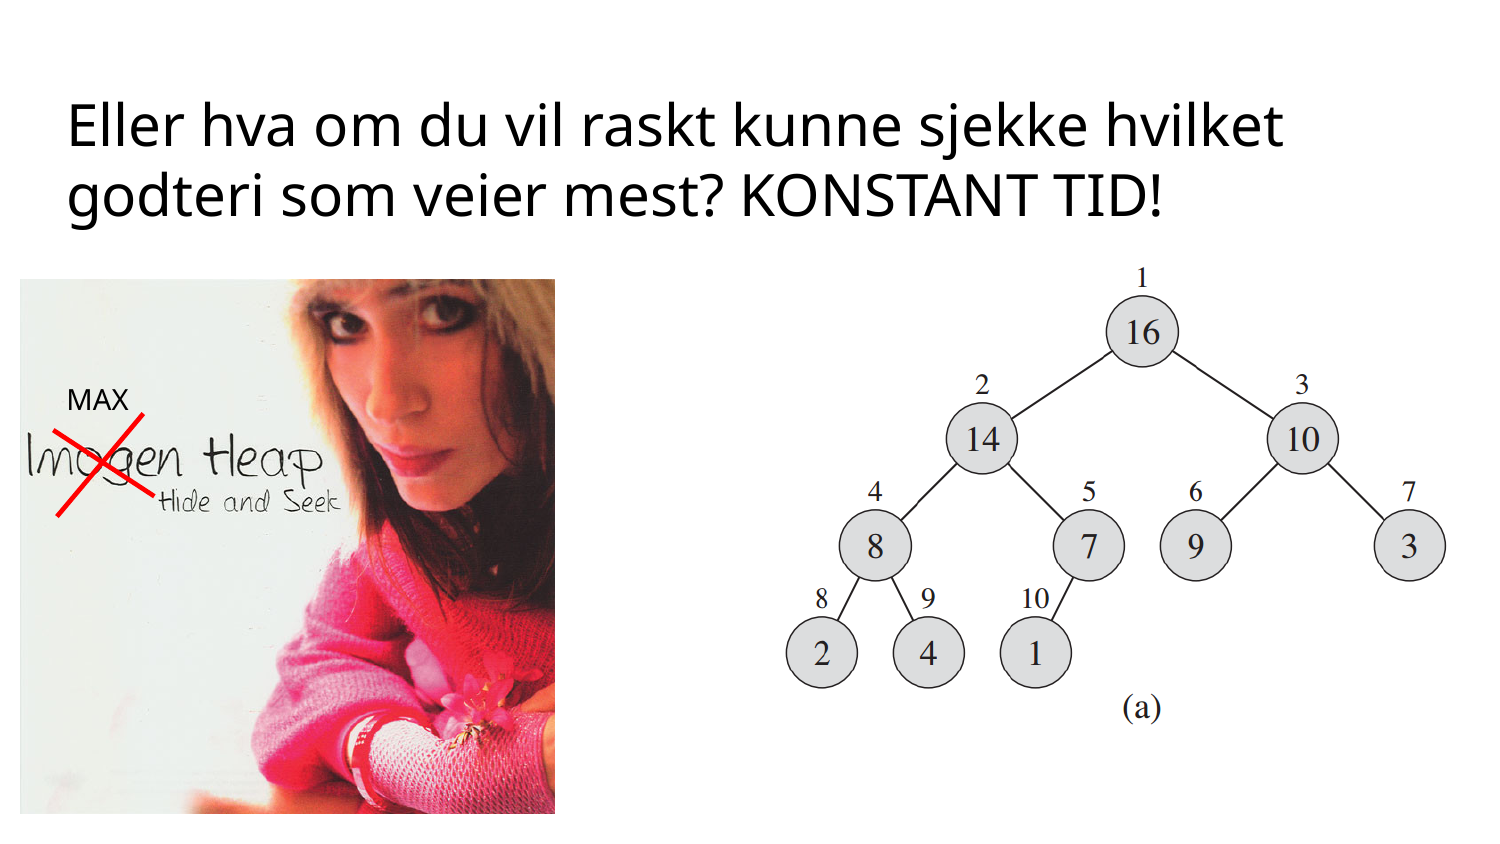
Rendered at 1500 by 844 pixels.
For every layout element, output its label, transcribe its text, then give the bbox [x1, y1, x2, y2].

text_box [149, 429, 155, 497]
picture [20, 278, 555, 814]
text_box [56, 413, 144, 517]
picture [731, 243, 1500, 779]
title Eller hva om du vil raskt kunne sjekke hvilket godteri som veier mest? KONSTANT TID! [51, 72, 1449, 167]
